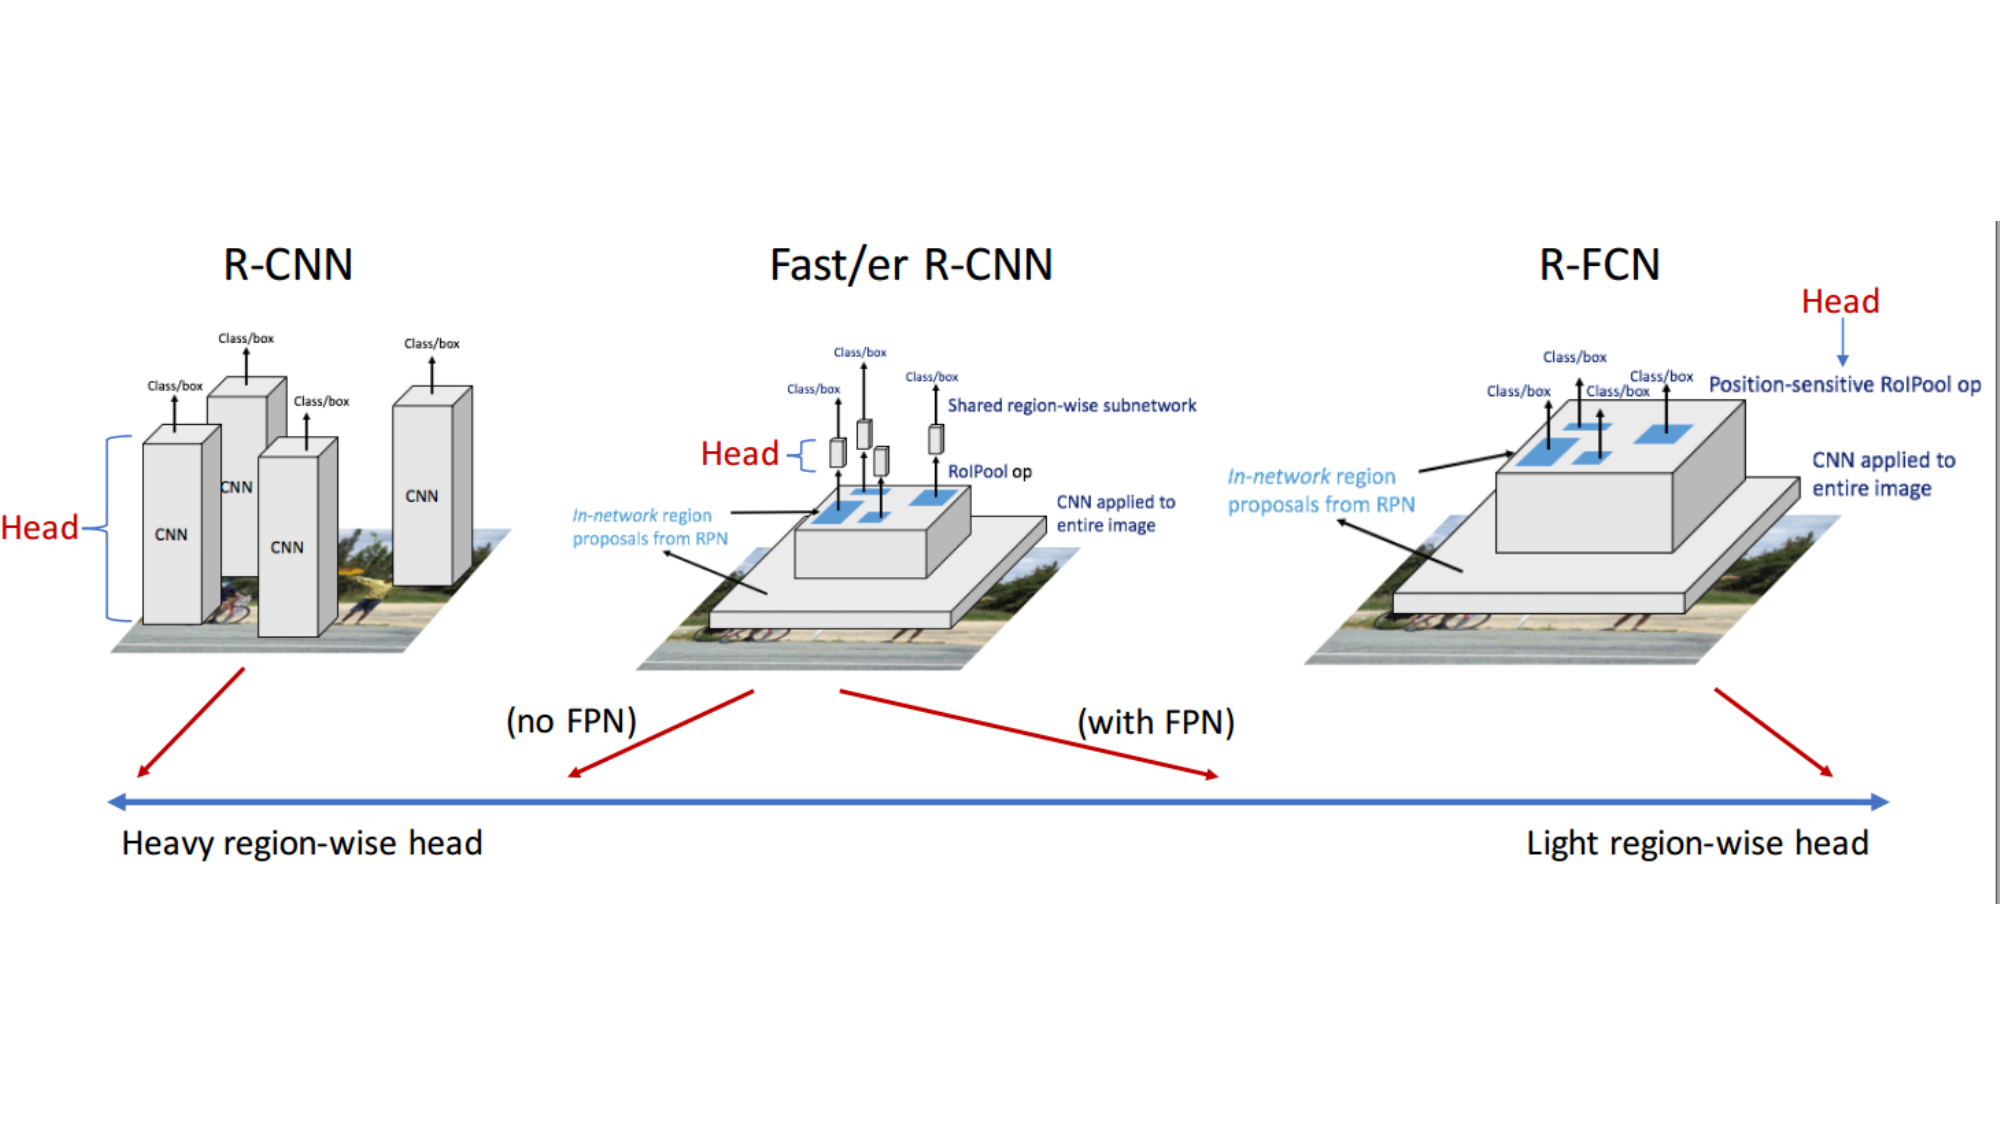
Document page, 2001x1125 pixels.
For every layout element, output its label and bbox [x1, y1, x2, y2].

picture [0, 221, 2000, 904]
